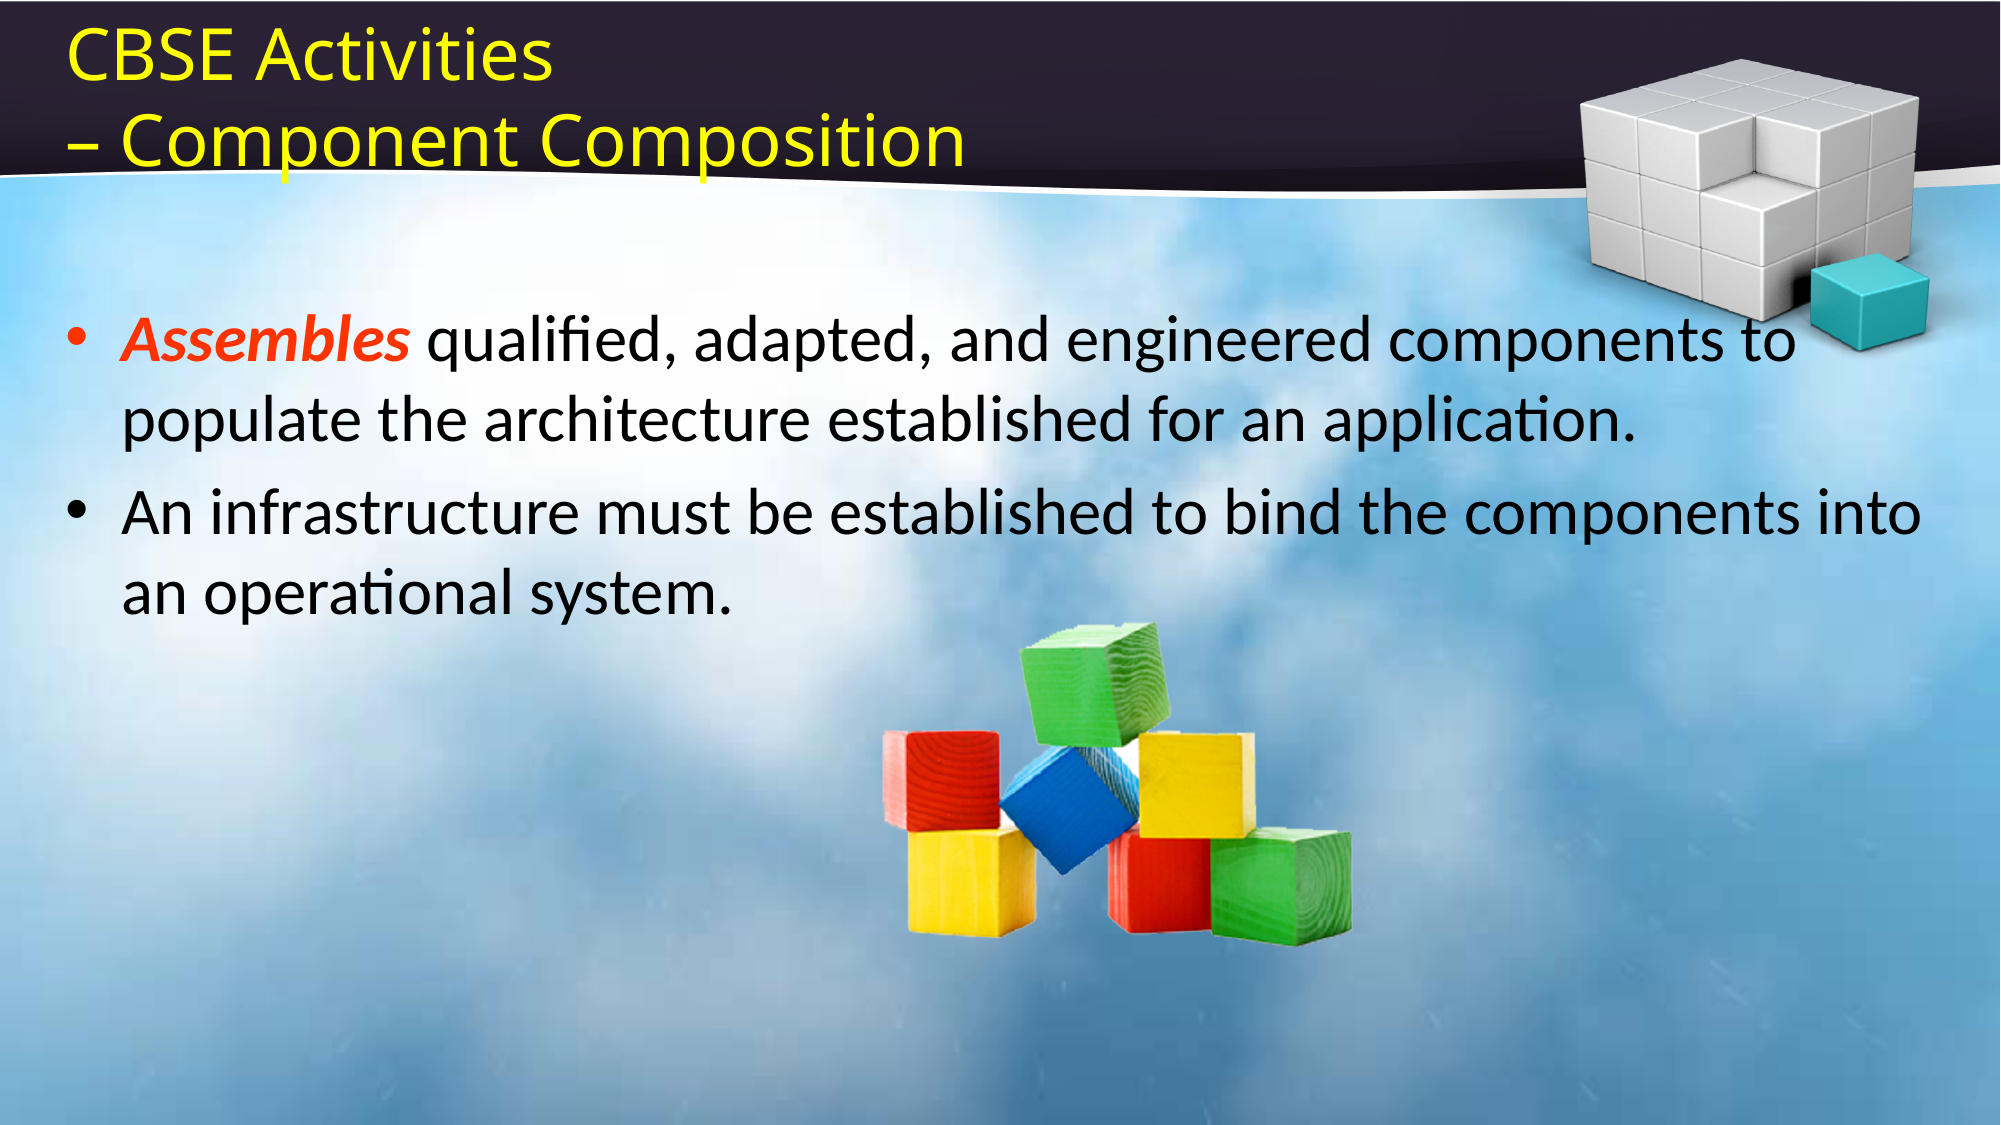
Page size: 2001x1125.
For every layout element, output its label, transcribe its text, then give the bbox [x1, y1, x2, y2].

picture [0, 0, 2001, 1125]
title CBSE Activities – Component Composition [50, 0, 1584, 190]
list Assembles qualified, adapted, and engineered components to populate the architecture established for an application. An infrastructure must be established to bind the components into an operational system. [50, 287, 1950, 1038]
